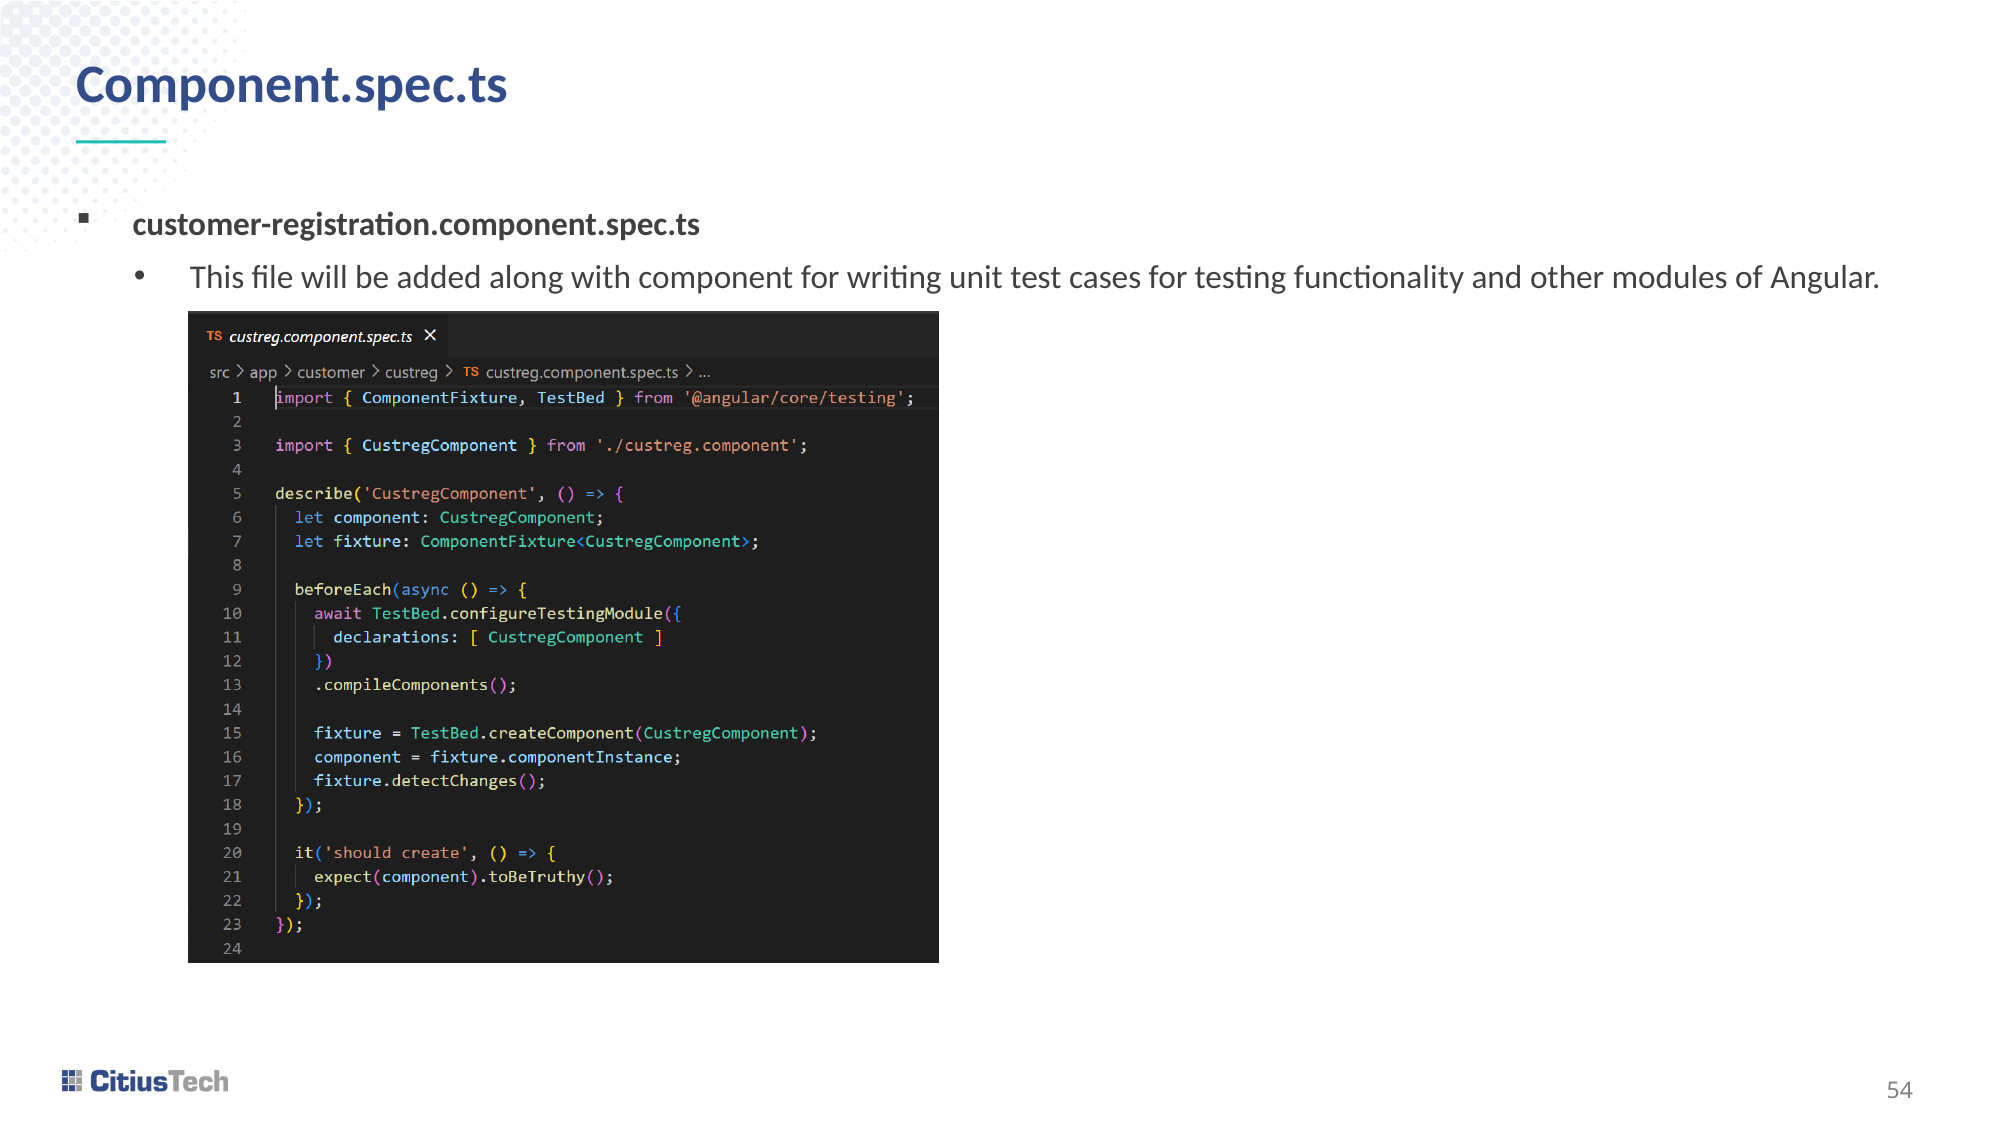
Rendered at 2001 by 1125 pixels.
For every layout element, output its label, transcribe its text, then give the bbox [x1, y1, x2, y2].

title Component.spec.ts [76, 30, 1802, 131]
picture [61, 1069, 228, 1092]
text_box customer-registration.component.spec.ts This file will be added along with component for writing unit test cases for testing functionality and other modules of Angular. [76, 202, 1900, 1026]
picture [188, 311, 939, 963]
